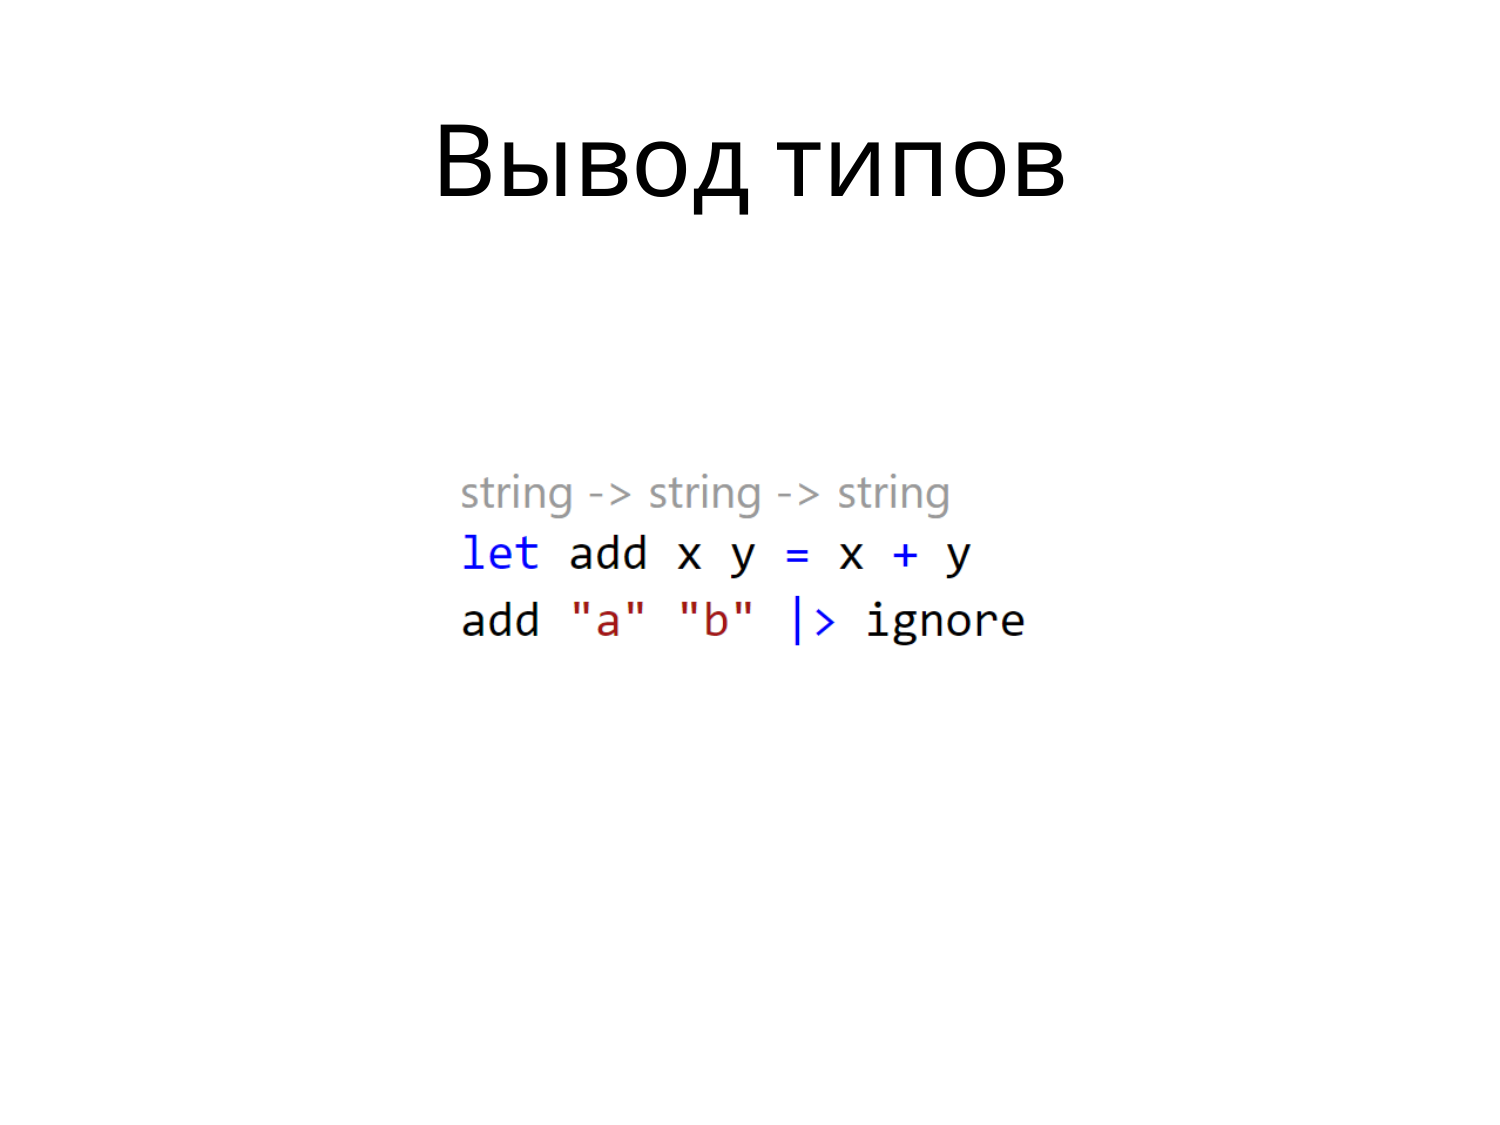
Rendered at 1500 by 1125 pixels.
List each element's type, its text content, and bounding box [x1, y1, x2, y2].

text_box Вывод типов [416, 88, 1084, 224]
picture [446, 462, 1054, 663]
